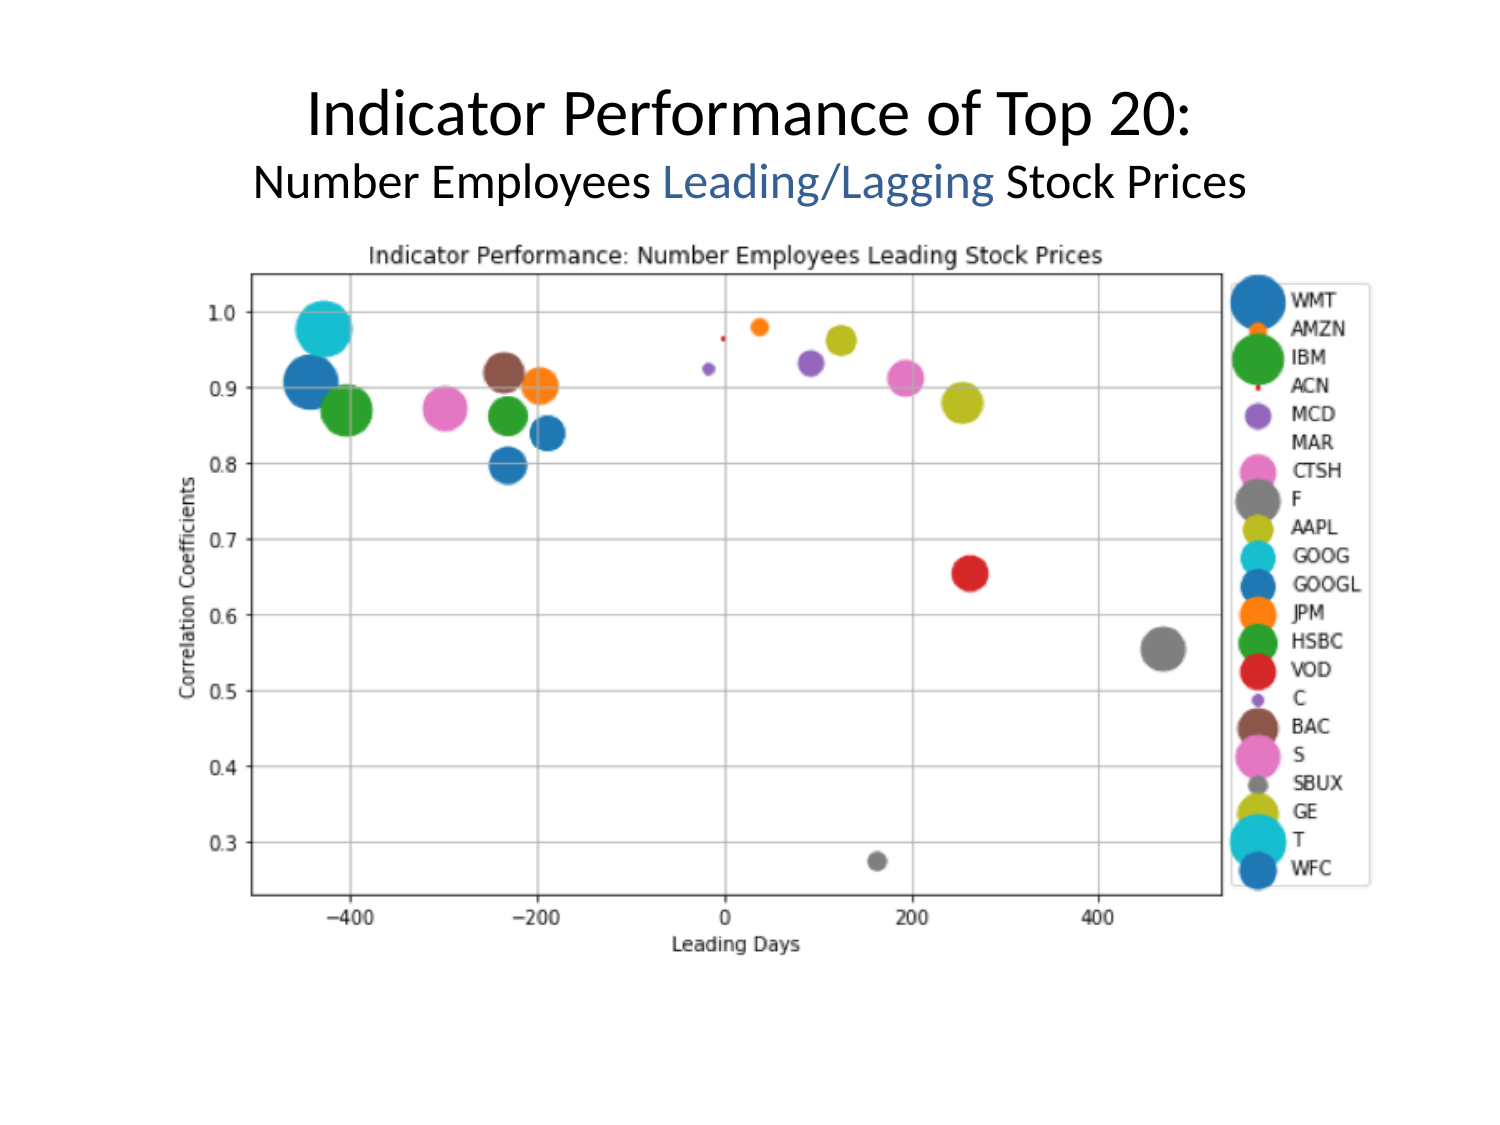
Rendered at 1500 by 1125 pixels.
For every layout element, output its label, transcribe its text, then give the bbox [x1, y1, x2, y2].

title Indicator Performance of Top 20: Number Employees Leading/Lagging Stock Prices [75, 45, 1425, 233]
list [167, 232, 1380, 965]
